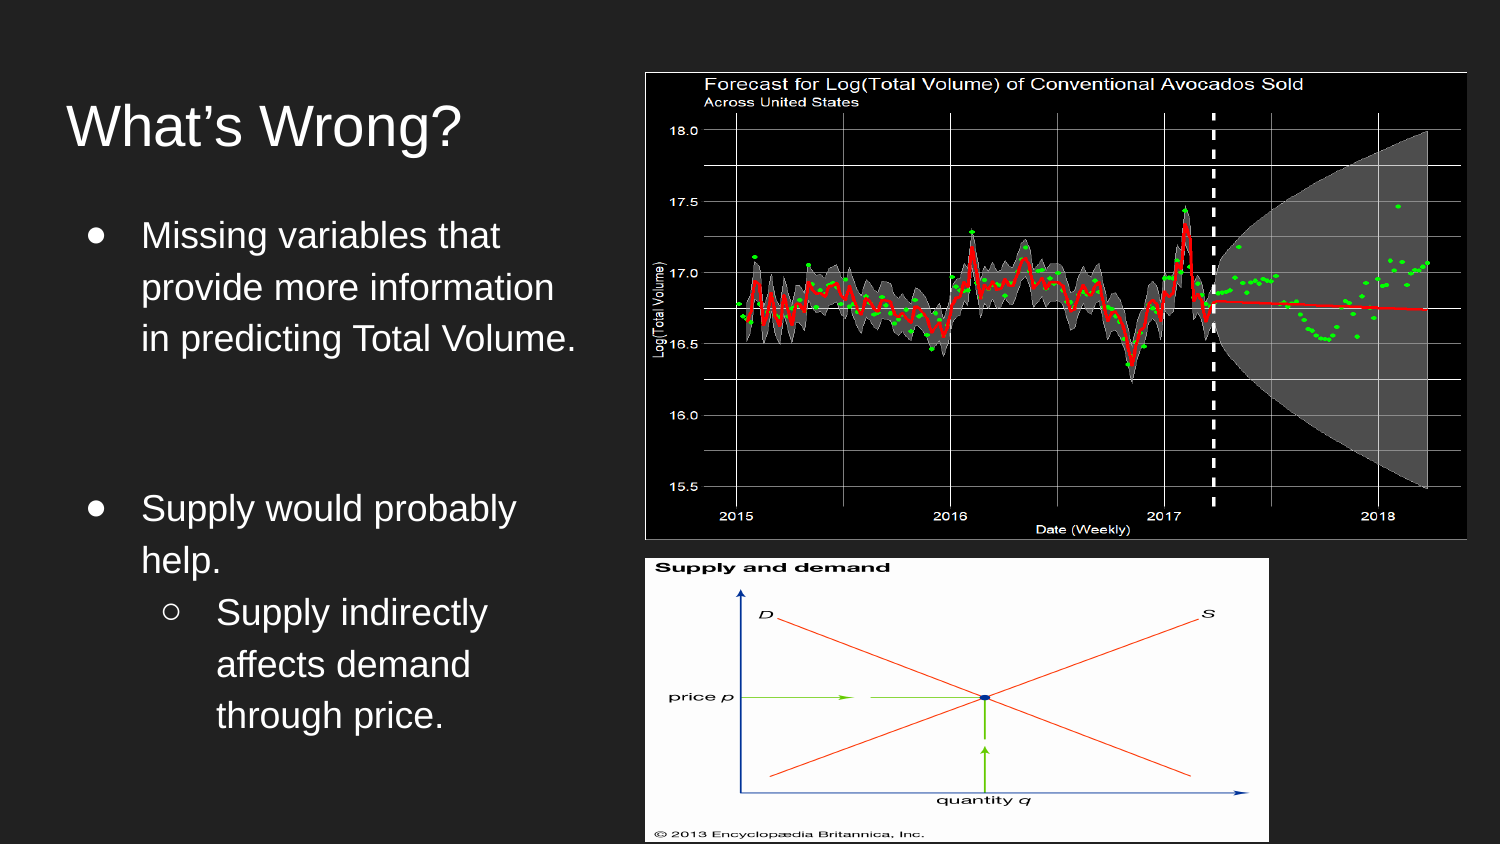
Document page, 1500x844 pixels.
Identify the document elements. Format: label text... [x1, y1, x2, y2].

picture [645, 72, 1467, 541]
title What’s Wrong? [51, 72, 644, 167]
list Missing variables that provide more information in predicting Total Volume. Supply would probably help. Supply indirectly affects demand through price. [51, 189, 606, 750]
picture [645, 558, 1269, 842]
